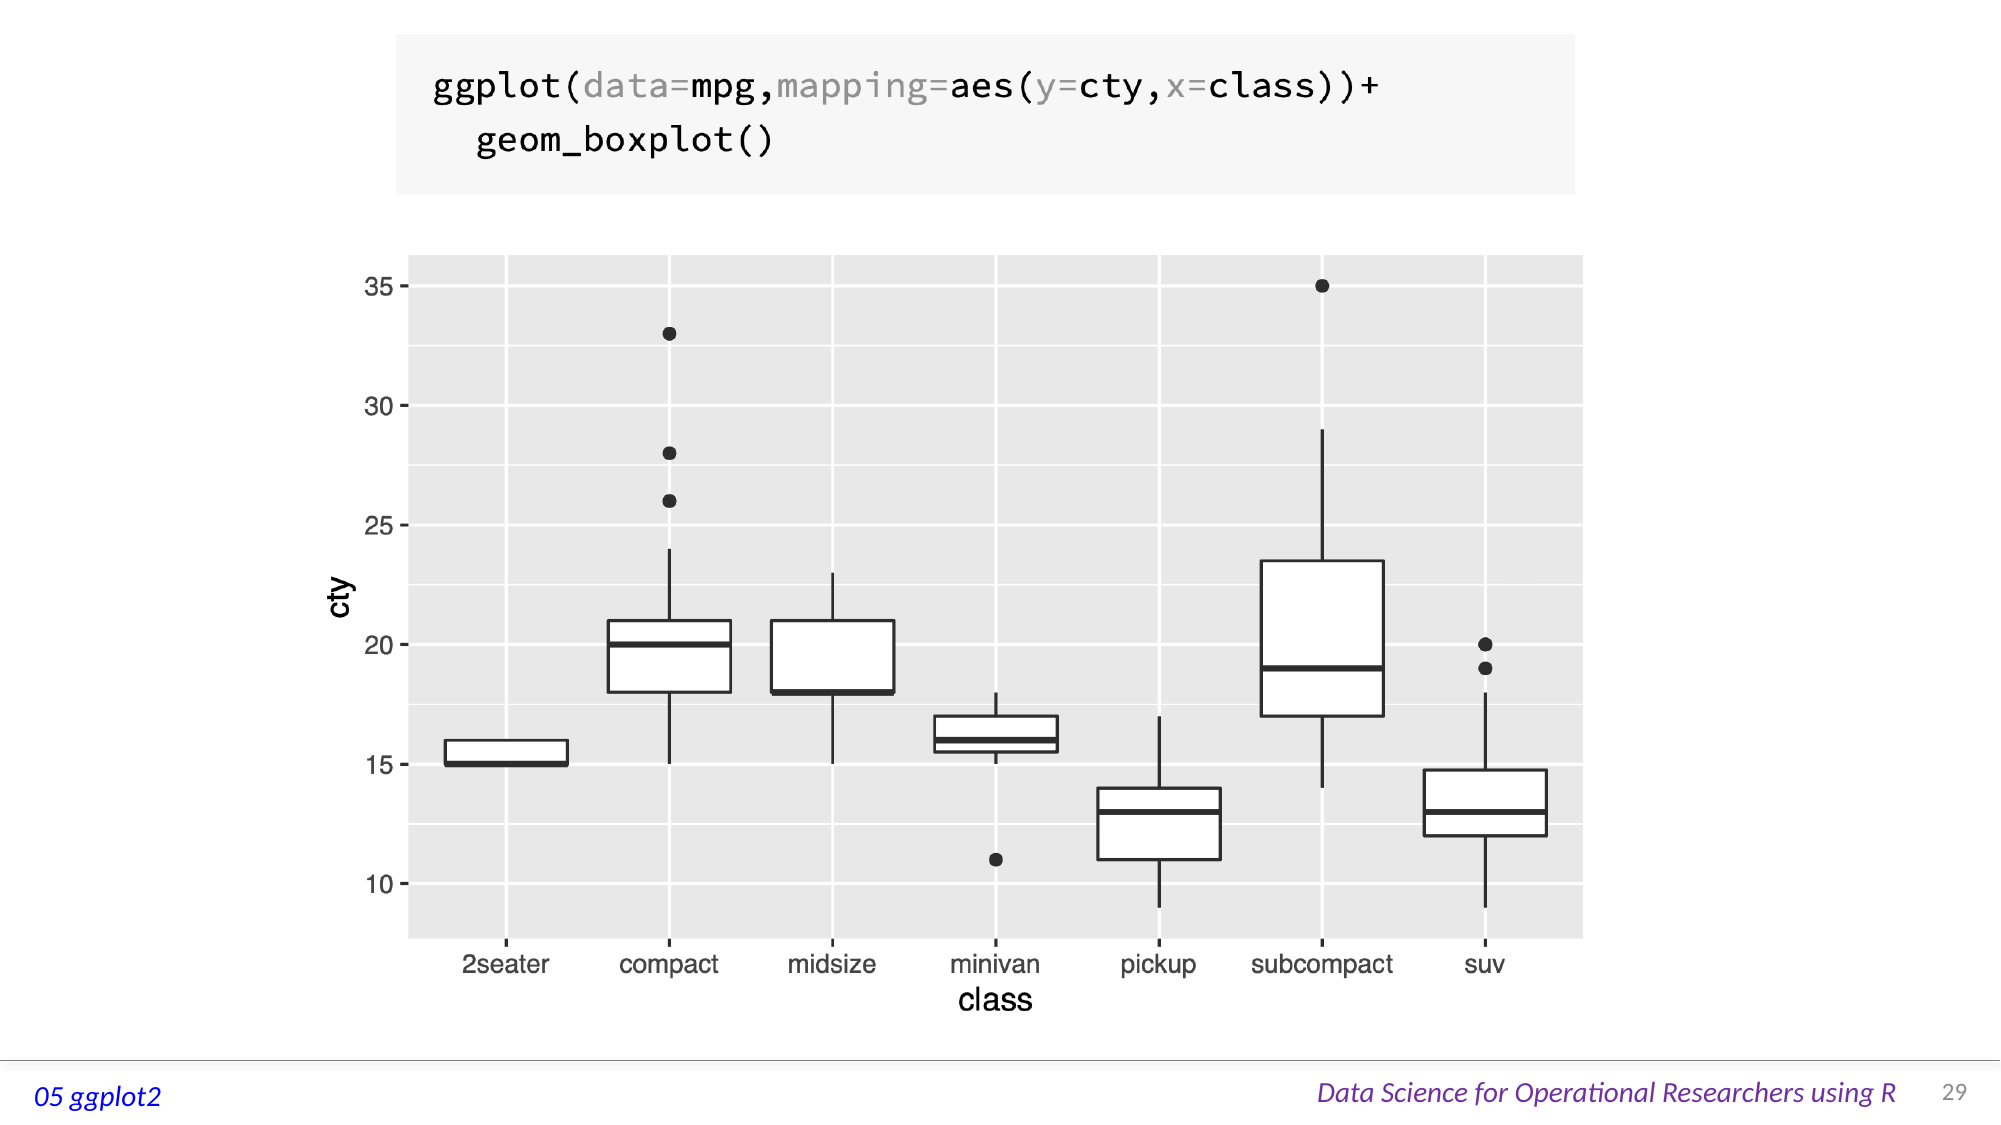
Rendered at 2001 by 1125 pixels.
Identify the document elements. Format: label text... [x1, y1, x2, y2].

picture [299, 239, 1604, 1036]
picture [392, 29, 1576, 199]
slide_number 29 [1899, 1060, 1983, 1120]
